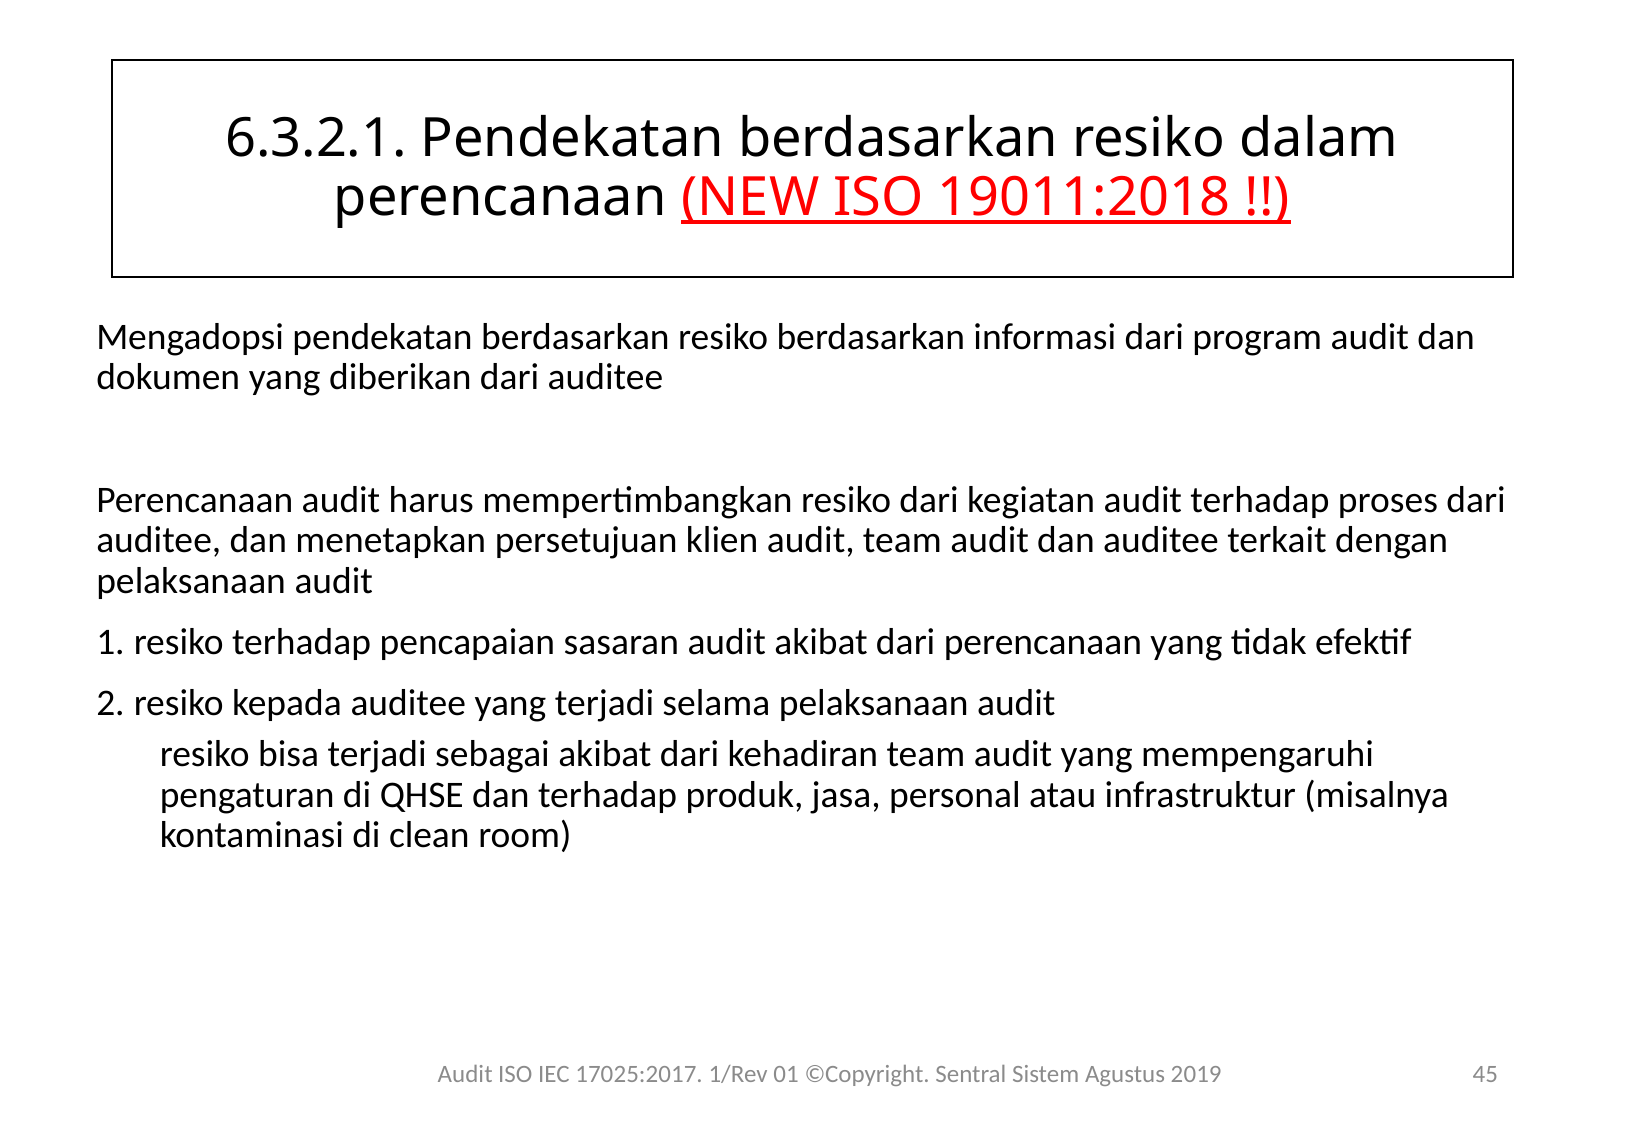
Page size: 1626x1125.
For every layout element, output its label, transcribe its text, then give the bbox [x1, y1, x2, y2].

footer Audit ISO IEC 17025:2017. 1/Rev 01 ©Copyright. Sentral Sistem Agustus 2019 [329, 1042, 1332, 1103]
list Mengadopsi pendekatan berdasarkan resiko berdasarkan informasi dari program audit dan dokumen yang diberikan dari auditee Perencanaan audit harus mempertimbangkan resiko dari kegiatan audit terhadap proses dari auditee, dan menetapkan persetujuan klien audit, team audit dan auditee terkait dengan pelaksanaan audit resiko terhadap pencapaian sasaran audit akibat dari perencanaan yang tidak efektif resiko kepada auditee yang terjadi selama pelaksanaan audit resiko bisa terjadi sebagai akibat dari kehadiran team audit yang mempengaruhi pengaturan di QHSE dan terhadap produk, jasa, personal atau infrastruktur (misalnya kontaminasi di clean room) [81, 309, 1544, 1032]
slide_number 45 [1332, 1042, 1514, 1103]
title 6.3.2.1. Pendekatan berdasarkan resiko dalam perencanaan (NEW ISO 19011:2018 !!) [111, 59, 1514, 278]
